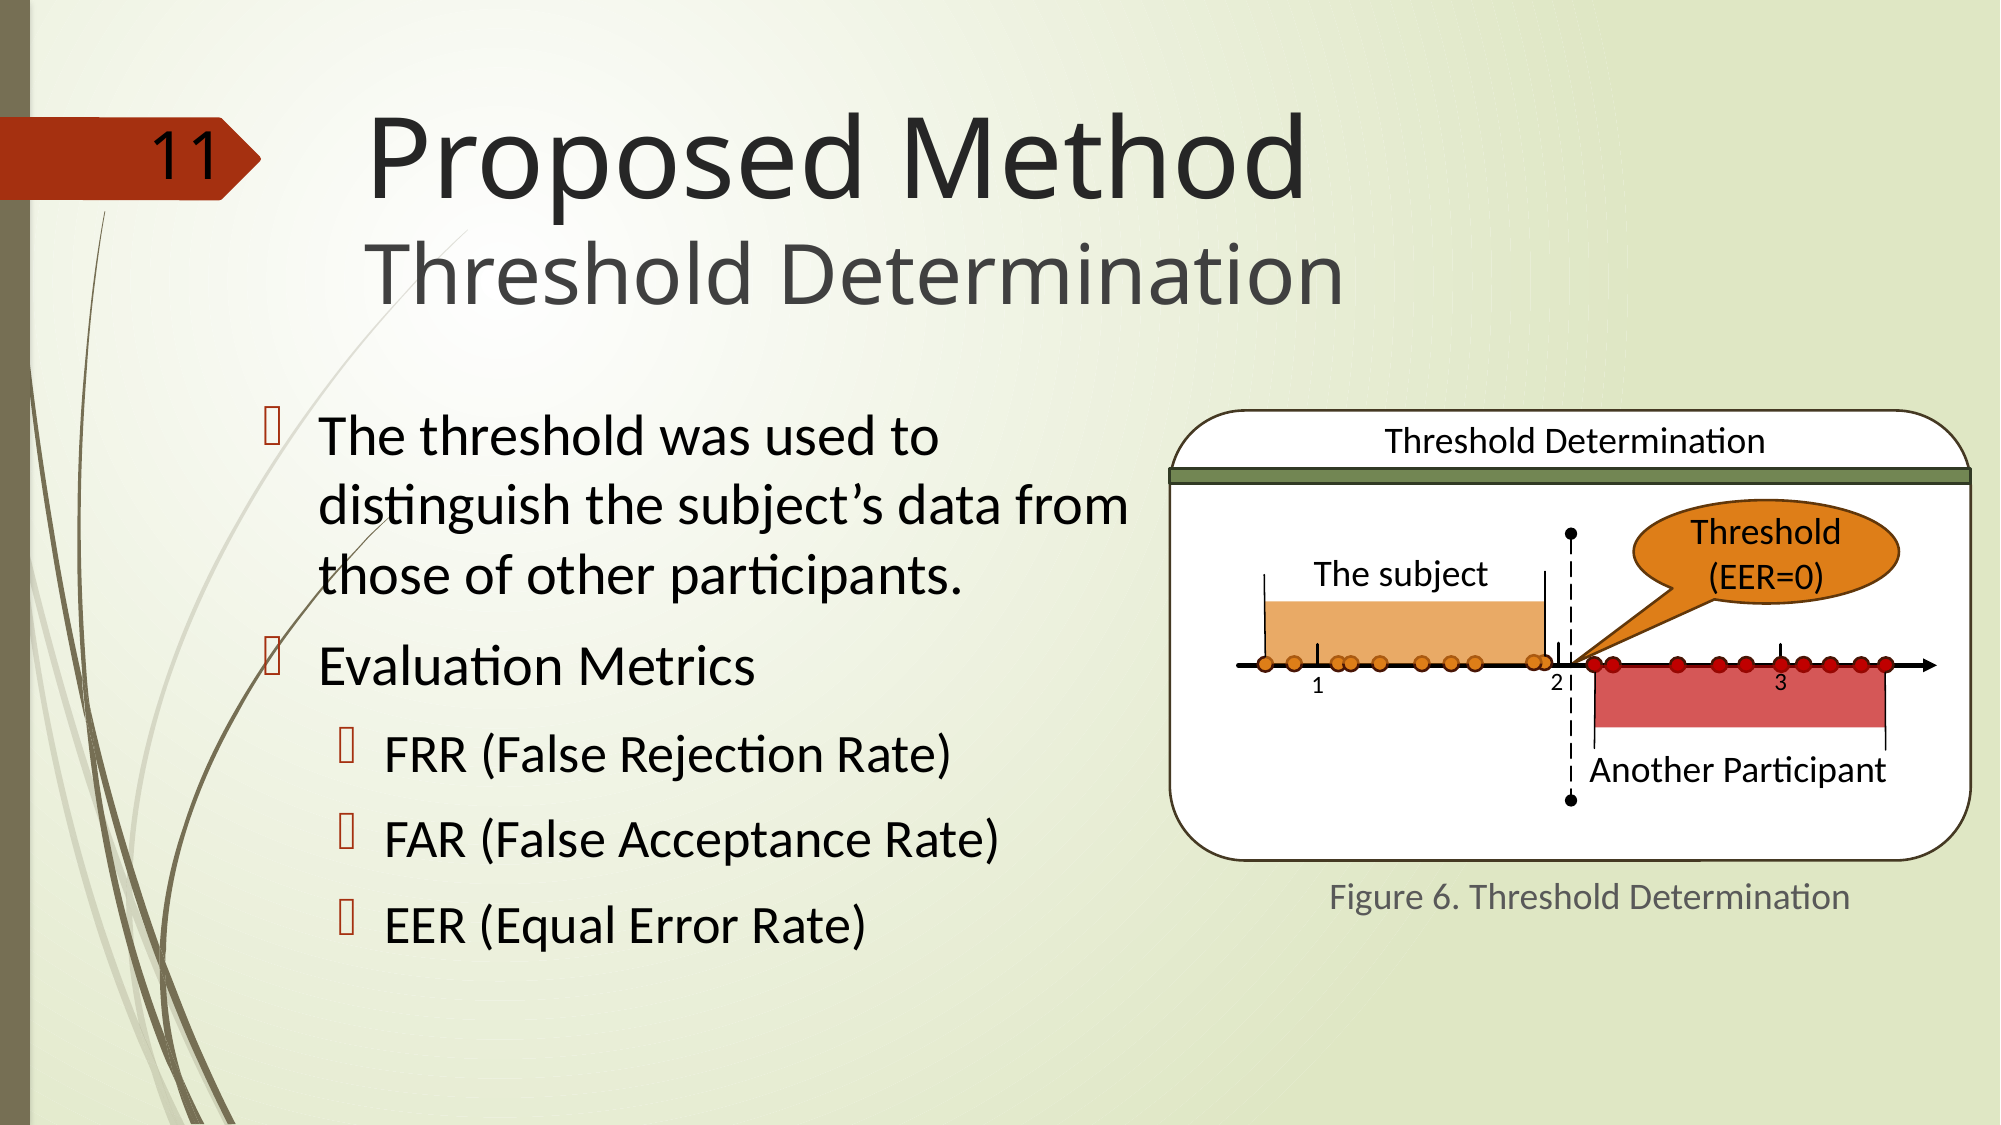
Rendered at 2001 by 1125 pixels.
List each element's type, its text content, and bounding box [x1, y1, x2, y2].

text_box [1586, 656, 1894, 751]
text_box Another Participant [1575, 737, 1907, 798]
text_box Threshold Determination [1369, 409, 1789, 467]
text_box [1168, 484, 1973, 862]
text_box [1257, 571, 1553, 672]
text_box [1168, 467, 1972, 485]
text_box 1 [1296, 680, 1347, 706]
text_box 2 [1575, 674, 1581, 704]
text_box Figure 6. Threshold Determination [1314, 864, 1874, 925]
text_box The subject [1262, 542, 1540, 570]
text_box Threshold(EER=0) [1577, 498, 1901, 658]
text_box 11 [133, 128, 248, 188]
text_box [1789, 409, 1970, 467]
text_box 2 [1575, 658, 1584, 663]
text_box 2 [1535, 673, 1567, 704]
text_box [1170, 409, 1369, 467]
text_box The threshold was used to distinguish the subject’s data from those of other participants. Evaluation Metrics FRR (False Rejection Rate) FAR (False Acceptance Rate) EER (Equal Error Rate) [247, 389, 1150, 1059]
text_box Proposed Method Threshold Determination [349, 78, 1591, 380]
